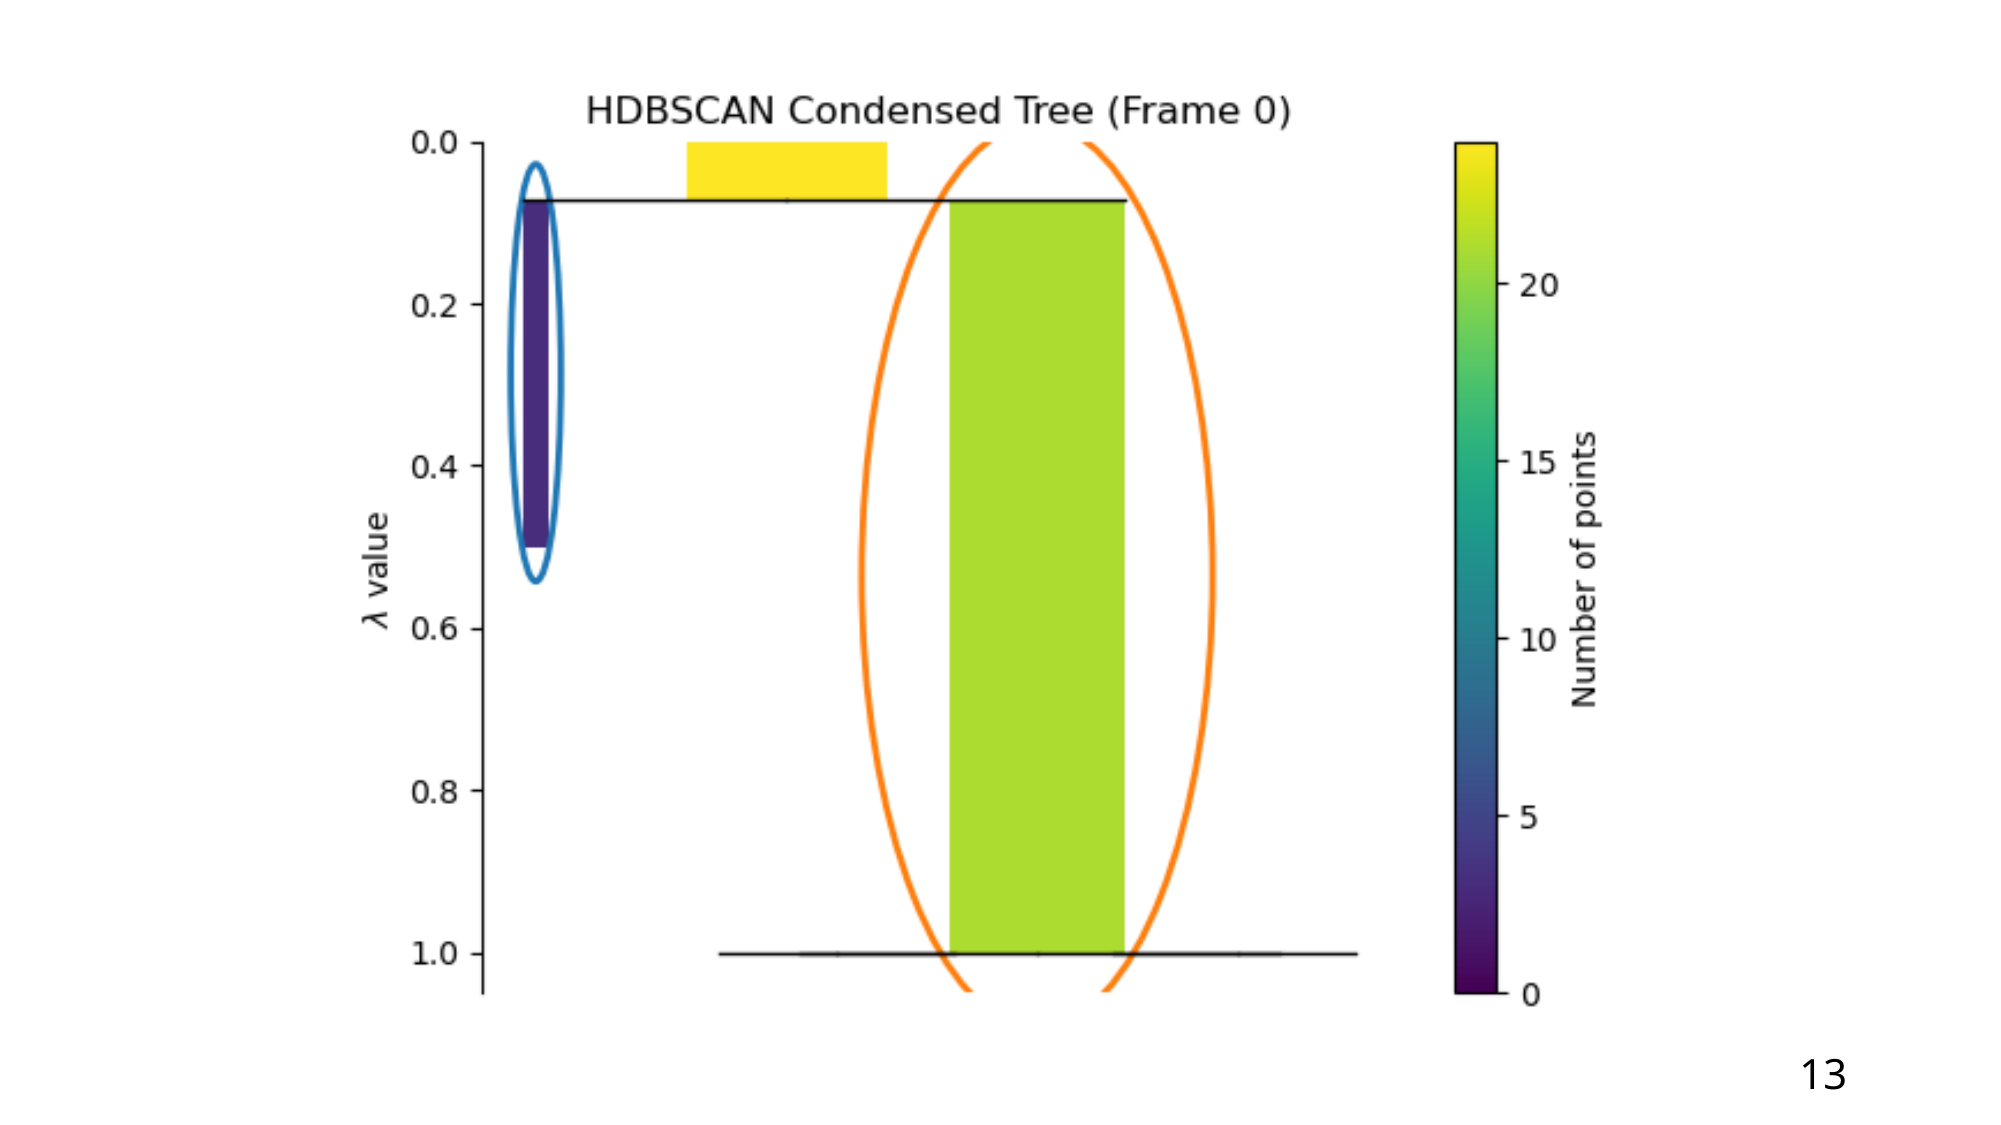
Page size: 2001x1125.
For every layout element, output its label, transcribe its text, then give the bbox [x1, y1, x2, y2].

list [298, 9, 1773, 1115]
slide_number 13 [1773, 1042, 1863, 1103]
